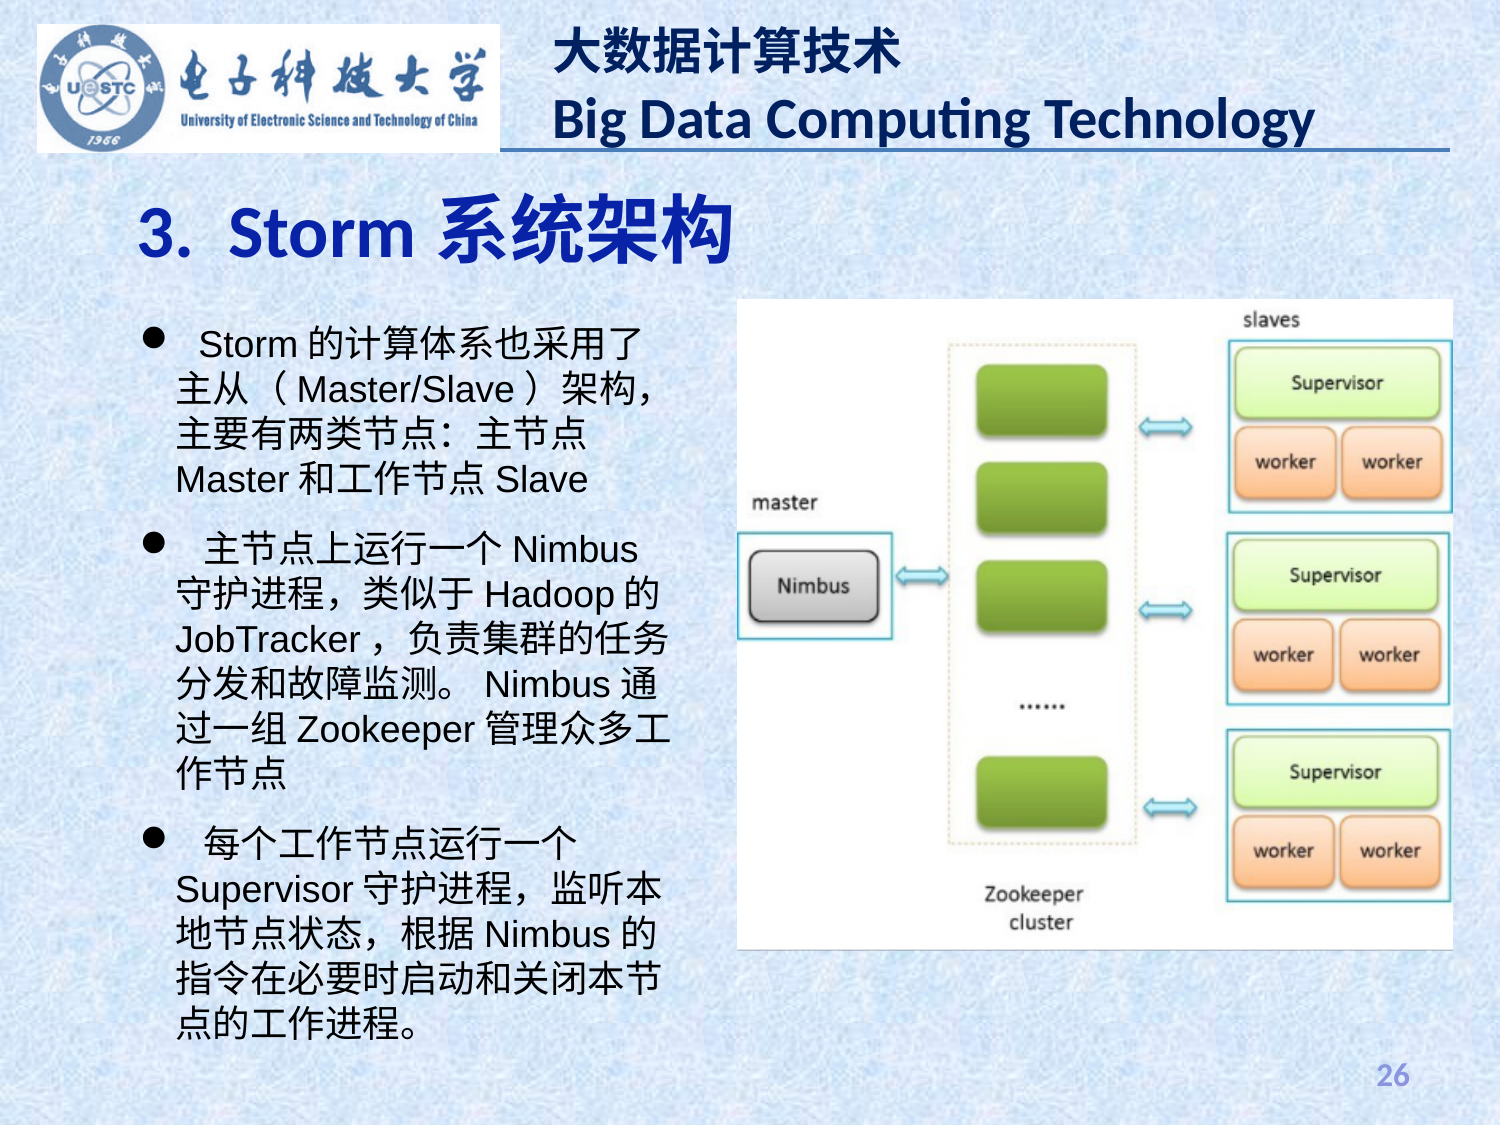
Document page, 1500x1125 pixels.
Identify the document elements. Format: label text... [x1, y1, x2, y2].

text_box 大数据计算技术 Big Data Computing Technology [537, 12, 1450, 149]
text_box 3. Storm系统架构 [121, 175, 1225, 280]
picture [0, 0, 1500, 1125]
slide_number 26 [1074, 1042, 1425, 1103]
text_box Storm的计算体系也采用了主从（Master/Slave）架构，主要有两类节点：主节点Master和工作节点Slave 主节点上运行一个Nimbus守护进程，类似于Hadoop的JobTracker，负责集群的任务分发和故障监测。Nimbus通过一组Zookeeper管理众多工作节点 每个工作节点运行一个Supervisor守护进程，监听本地节点状态，根据Nimbus的指令在必要时启动和关闭本节点的工作进程。 [125, 312, 692, 1053]
